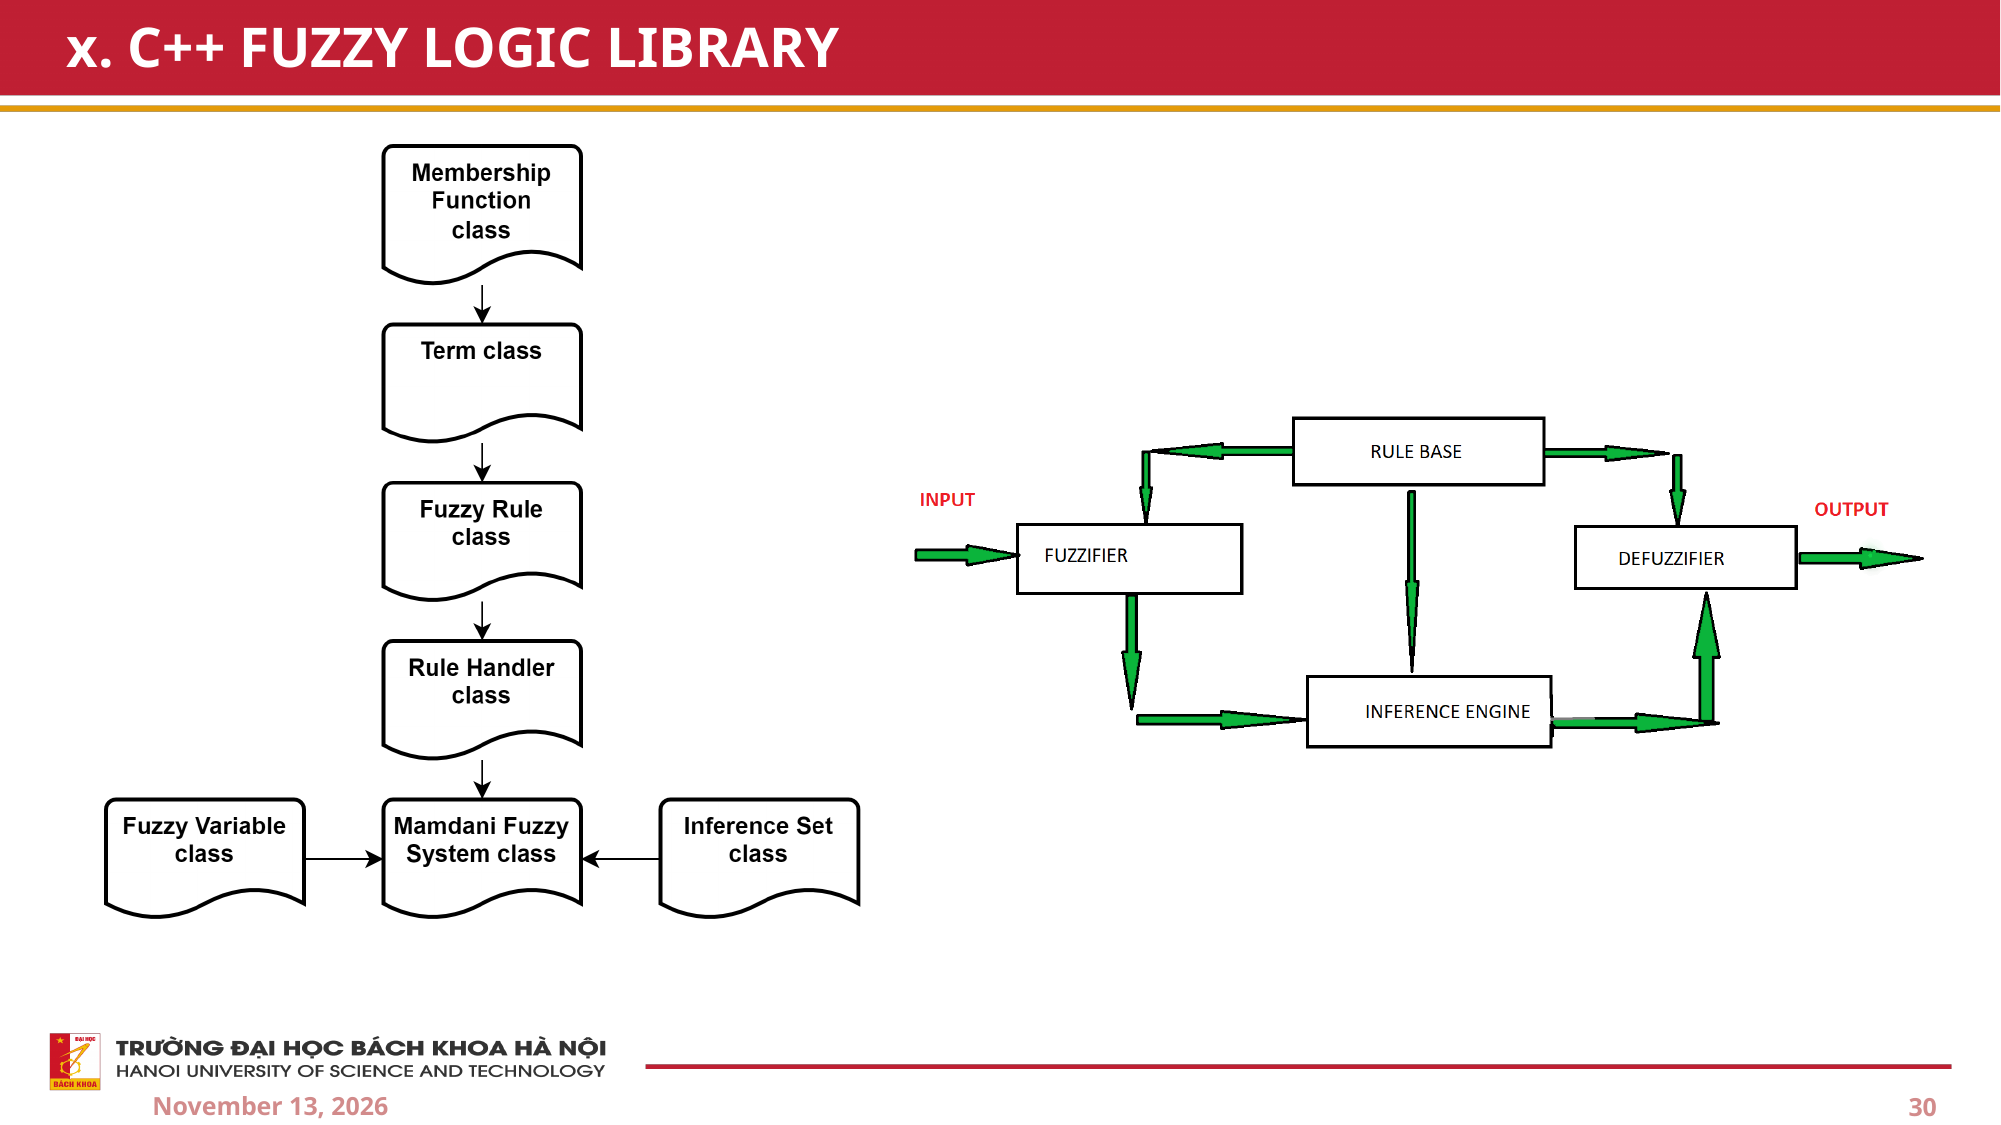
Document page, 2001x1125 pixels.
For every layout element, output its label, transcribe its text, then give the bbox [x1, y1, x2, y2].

picture [0, 0, 2001, 1125]
slide_number 30 [1502, 1078, 1953, 1125]
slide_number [137, 1076, 588, 1125]
title x. C++ FUZZY LOGIC LIBRARY [51, 12, 1949, 87]
